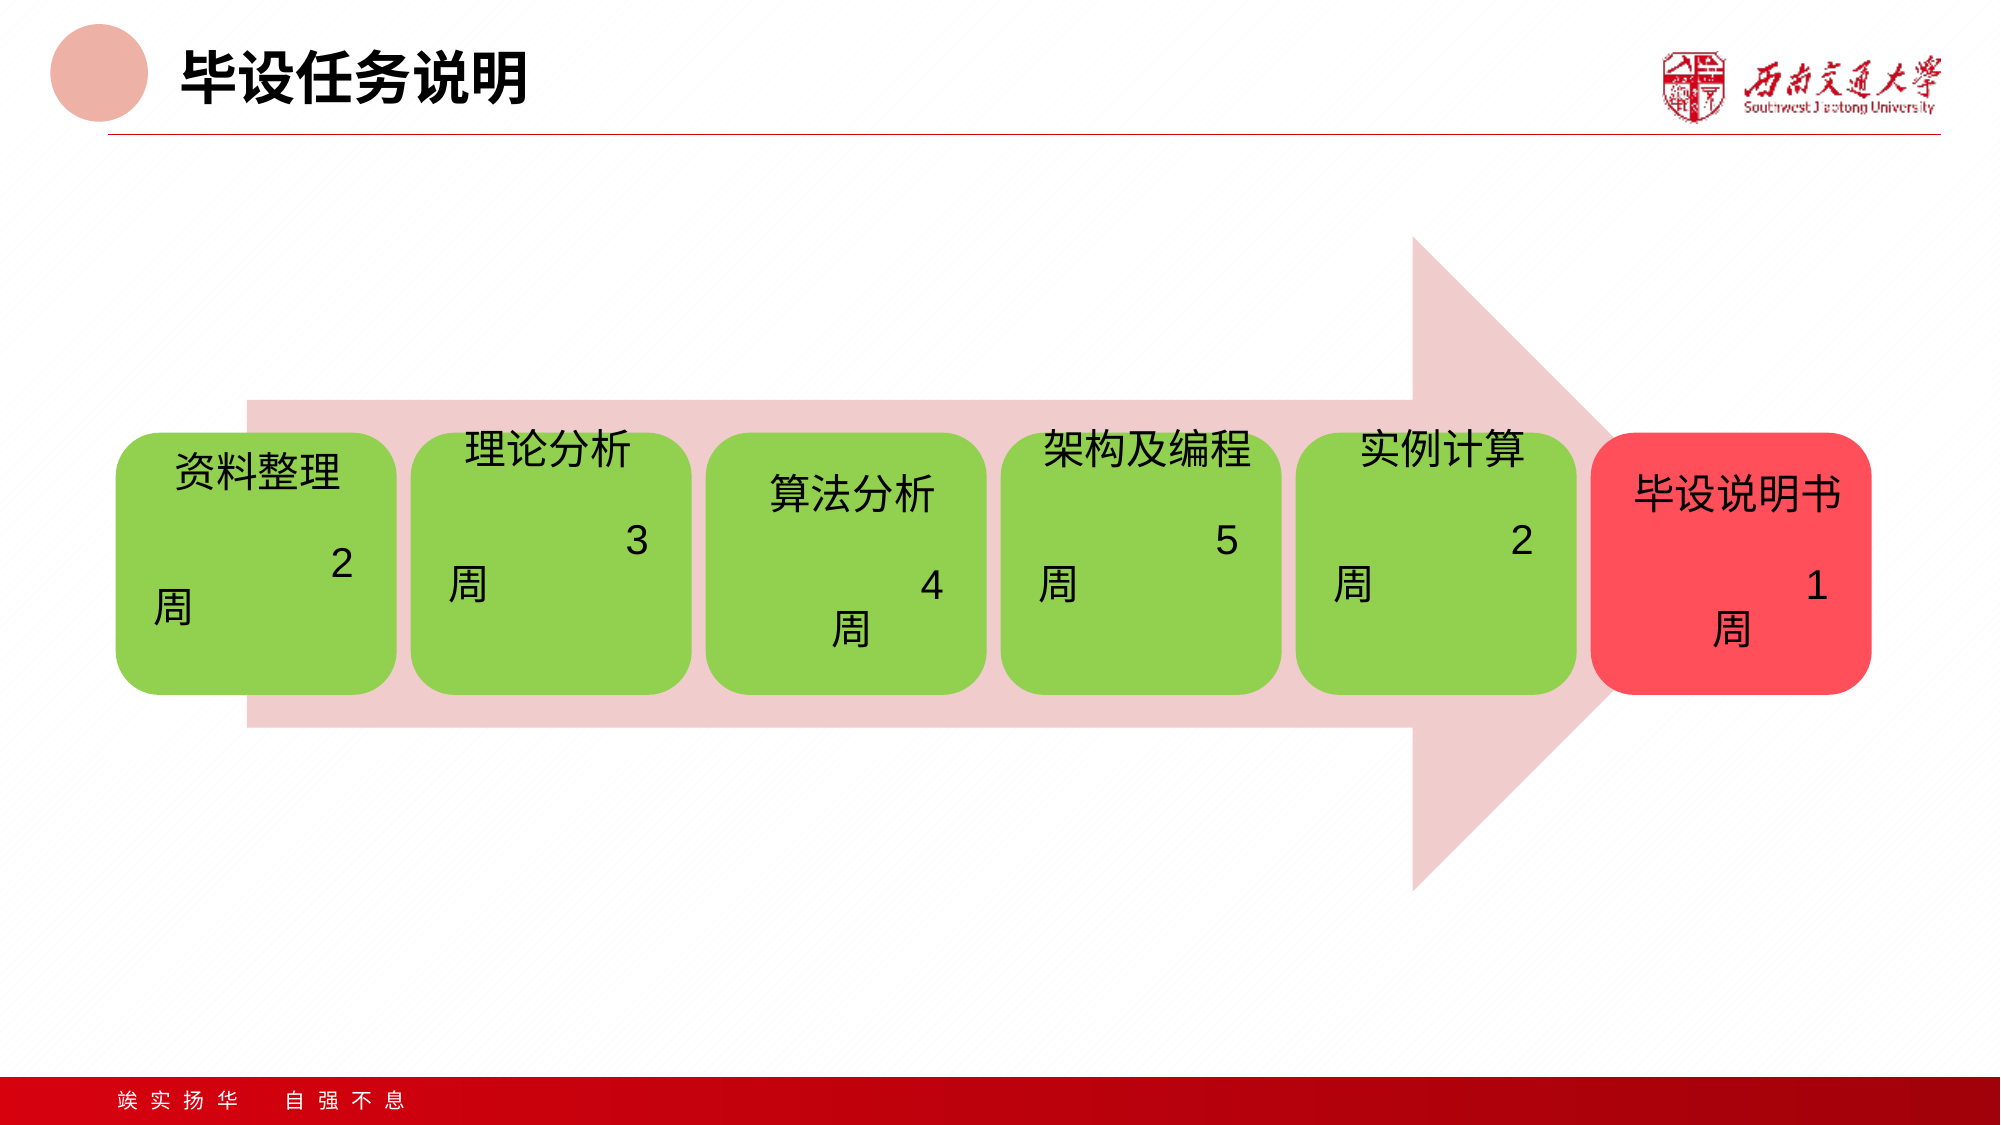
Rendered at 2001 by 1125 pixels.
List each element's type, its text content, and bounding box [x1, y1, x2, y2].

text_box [115, 236, 1873, 892]
title 毕设任务说明 [164, 41, 1946, 176]
